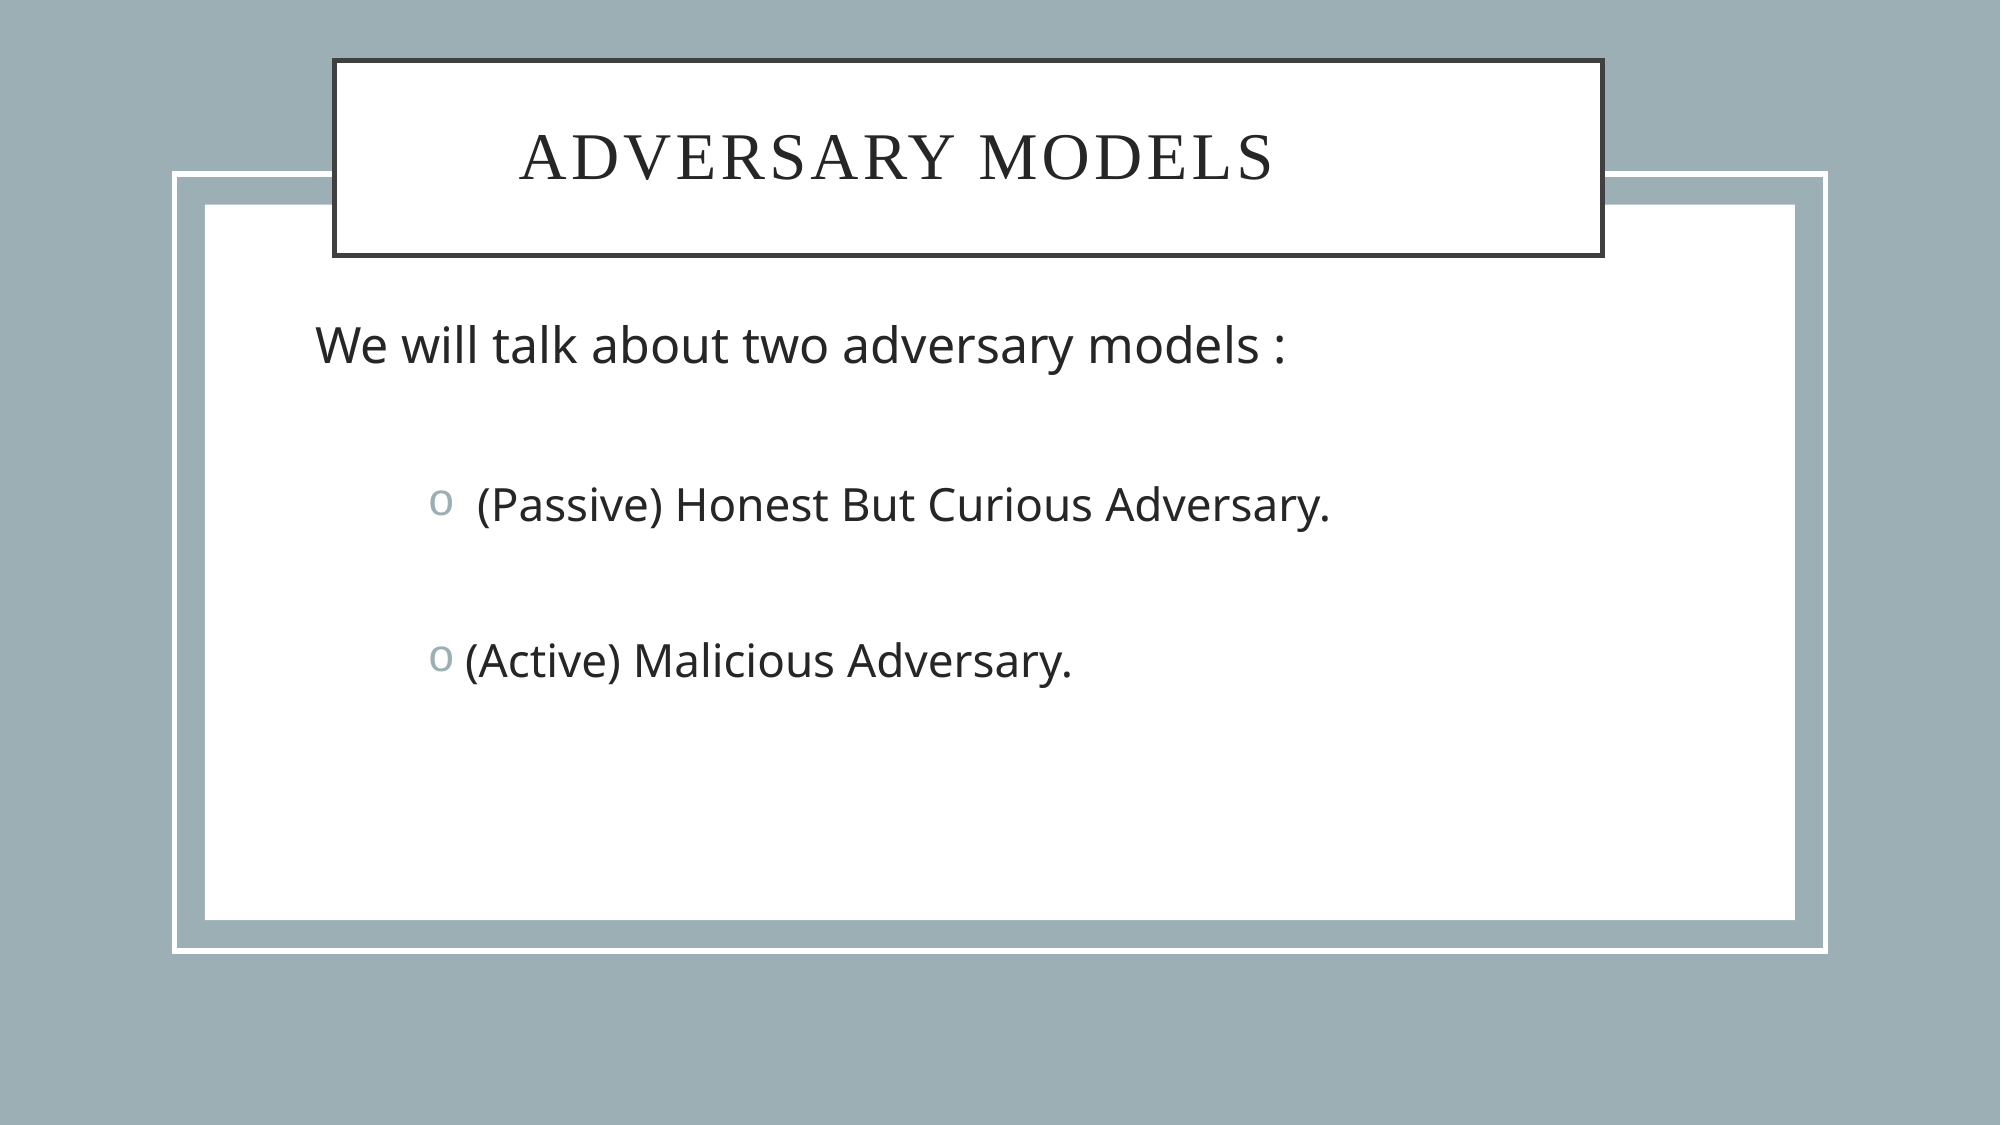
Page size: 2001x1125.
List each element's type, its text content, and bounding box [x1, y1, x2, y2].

text_box [173, 173, 1827, 952]
text_box We will talk about two adversary models : (Passive) Honest But Curious Adversary. (Active) Malicious Adversary. [300, 306, 1700, 889]
text_box [0, 0, 2000, 1125]
title Adversary models [332, 58, 1605, 258]
